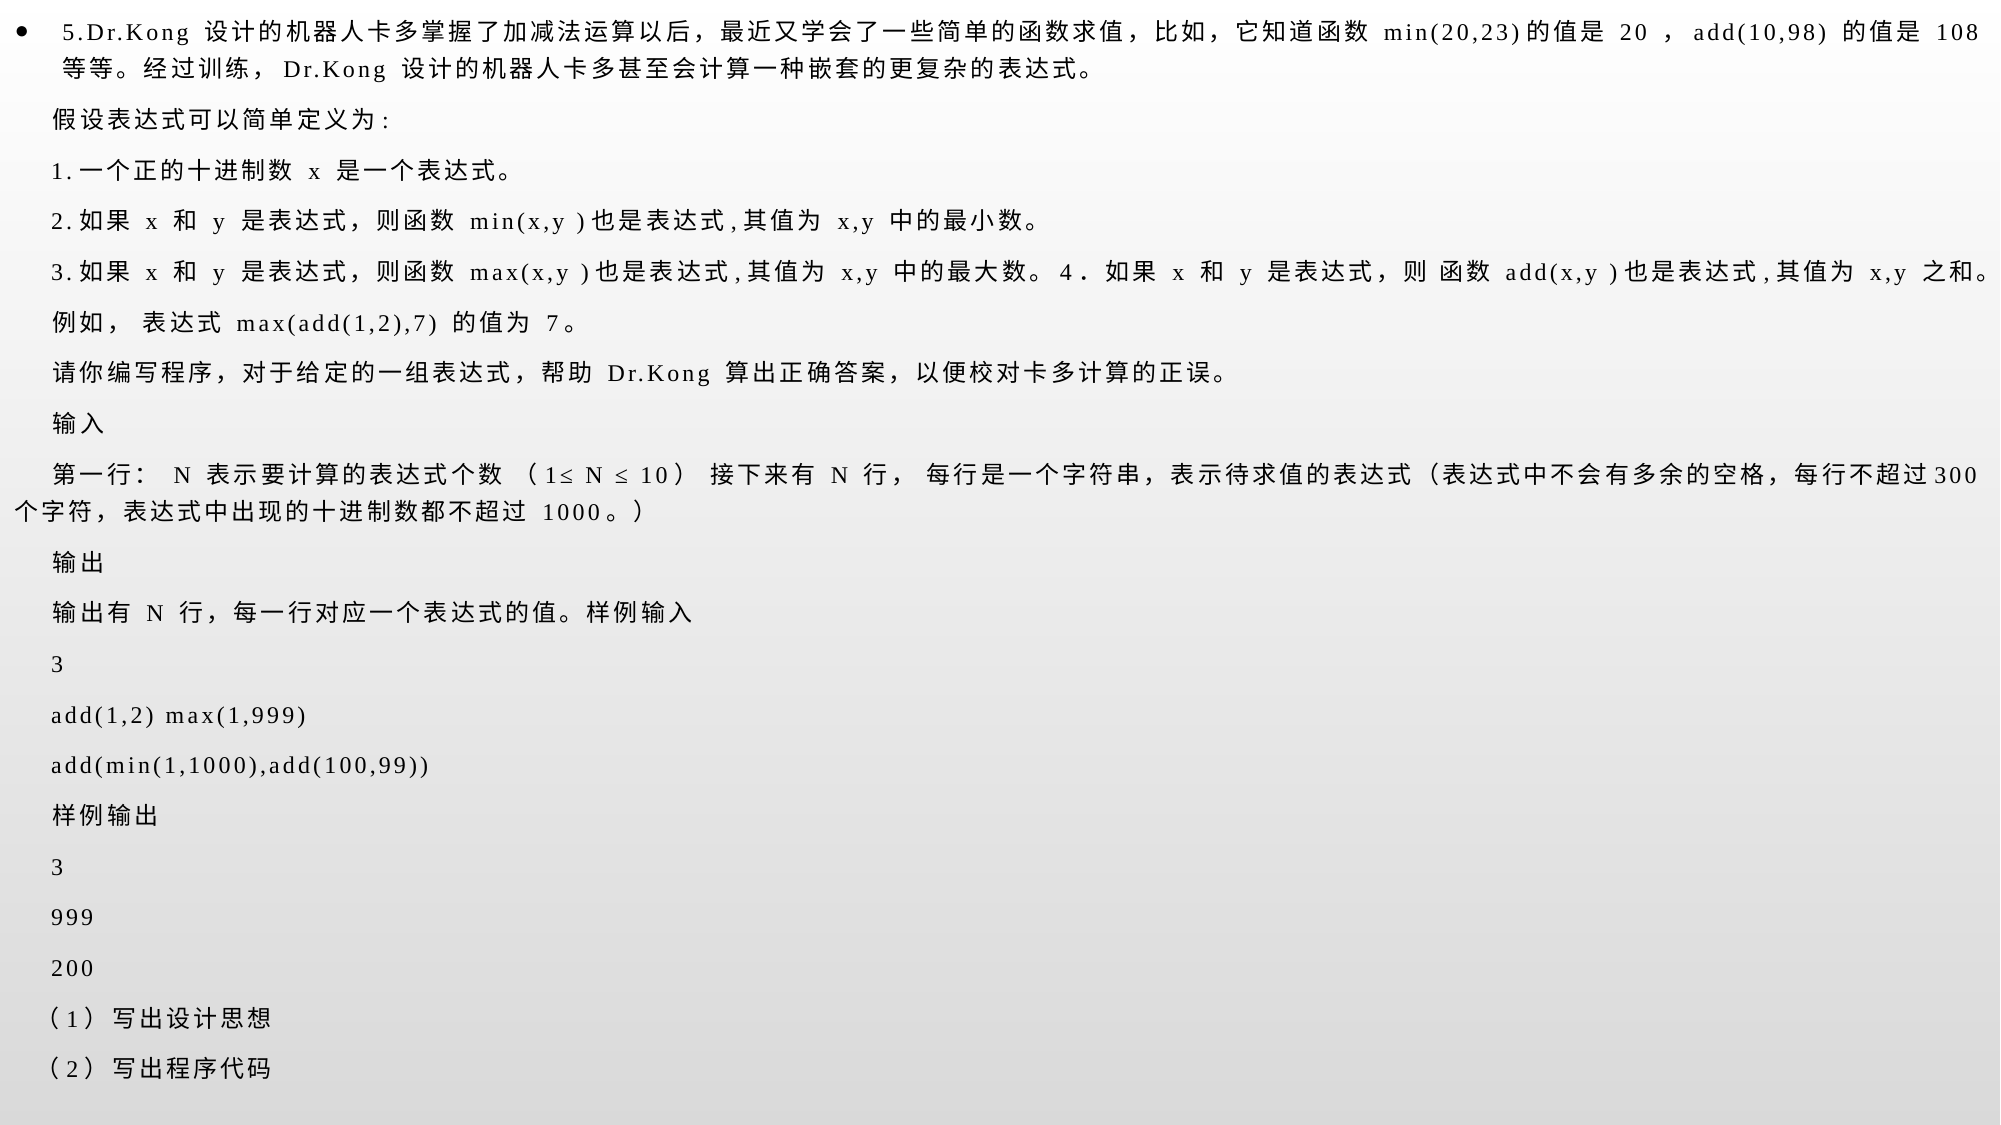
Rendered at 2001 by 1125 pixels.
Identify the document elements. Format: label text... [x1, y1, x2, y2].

list 5.Dr.Kong 设计的机器人卡多掌握了加减法运算以后，最近又学会了一些简单的函数求值，比如，它知道函数 min(20,23)的值是 20 ，add(10,98) 的值是 108 等等。经过训练，Dr.Kong 设计的机器人卡多甚至会计算一种嵌套的更复杂的表达式。 假设表达式可以简单定义为: 1.一个正的十进制数 x 是一个表达式。 2.如果 x 和 y 是表达式，则函数 min(x,y )也是表达式,其值为 x,y 中的最小数。 3.如果 x 和 y 是表达式，则函数 max(x,y )也是表达式,其值为 x,y 中的最大数。4．如果 x 和 y 是表达式，则 函数 add(x,y )也是表达式,其值为 x,y 之和。 例如， 表达式 max(add(1,2),7) 的值为 7。 请你编写程序，对于给定的一组表达式，帮助 Dr.Kong 算出正确答案，以便校对卡多计算的正误。 输入 第一行： N 表示要计算的表达式个数 （1≤ N ≤ 10） 接下来有 N 行， 每行是一个字符串，表示待求值的表达式（表达式中不会有多余的空格，每行不超过300 个字符，表达式中出现的十进制数都不超过 1000。） 输出 输出有 N 行，每一行对应一个表达式的值。样例输入 3 add(1,2) max(1,999) add(min(1,1000),add(100,99)) 样例输出 3 999 200 （1）写出设计思想 （2）写出程序代码 [0, 0, 2000, 1125]
